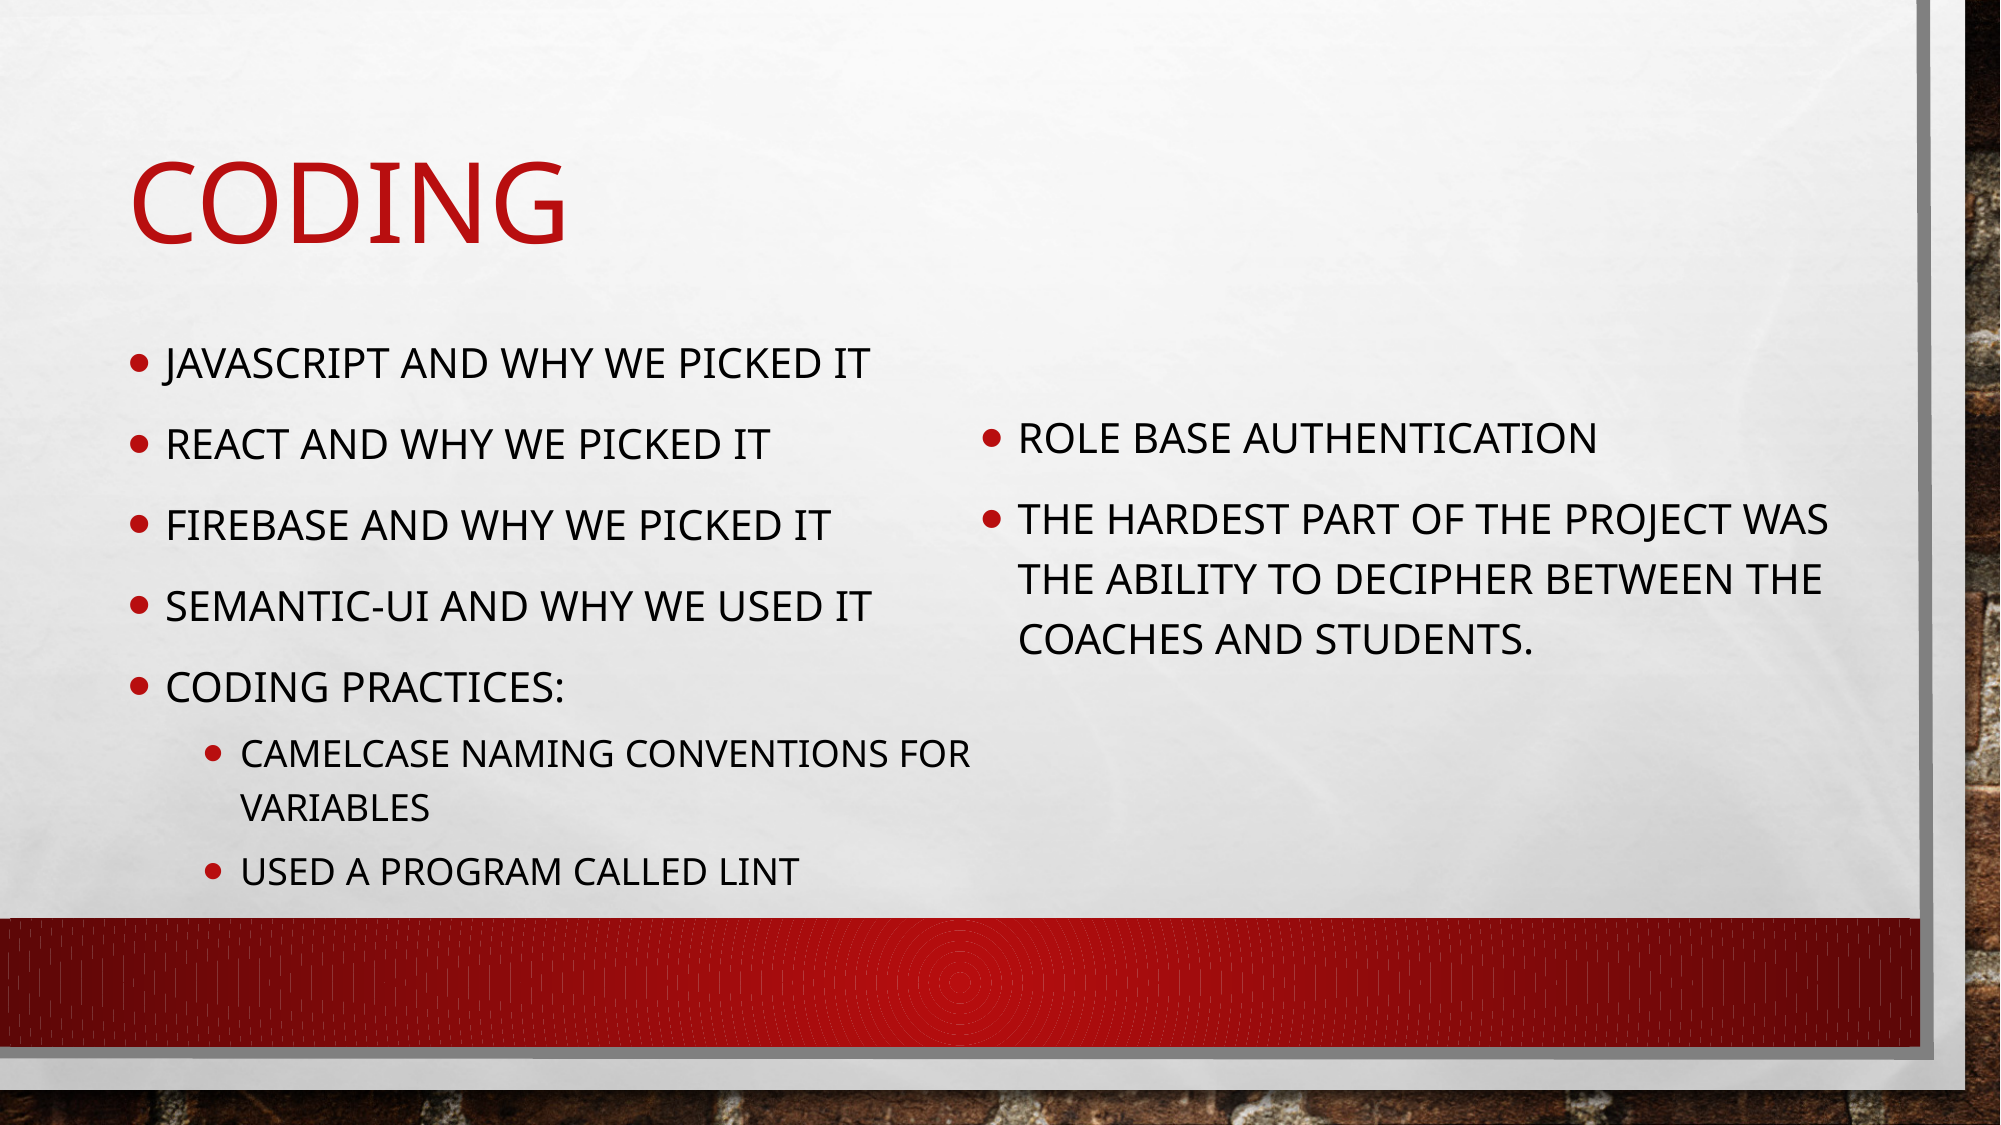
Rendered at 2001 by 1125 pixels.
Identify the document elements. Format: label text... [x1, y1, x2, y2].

list Javascript and why we picked it React and why we picked it Firebase and why we picked it Semantic-ui and why we used it Coding practices: Camelcase naming conventions for variables Used a program called lint [112, 338, 1000, 882]
text_box Role base authentication The hardest part of the project was the ability to decipher between the coaches and students. [965, 301, 1853, 845]
title Coding [112, 112, 1818, 302]
picture [0, 0, 2000, 1125]
